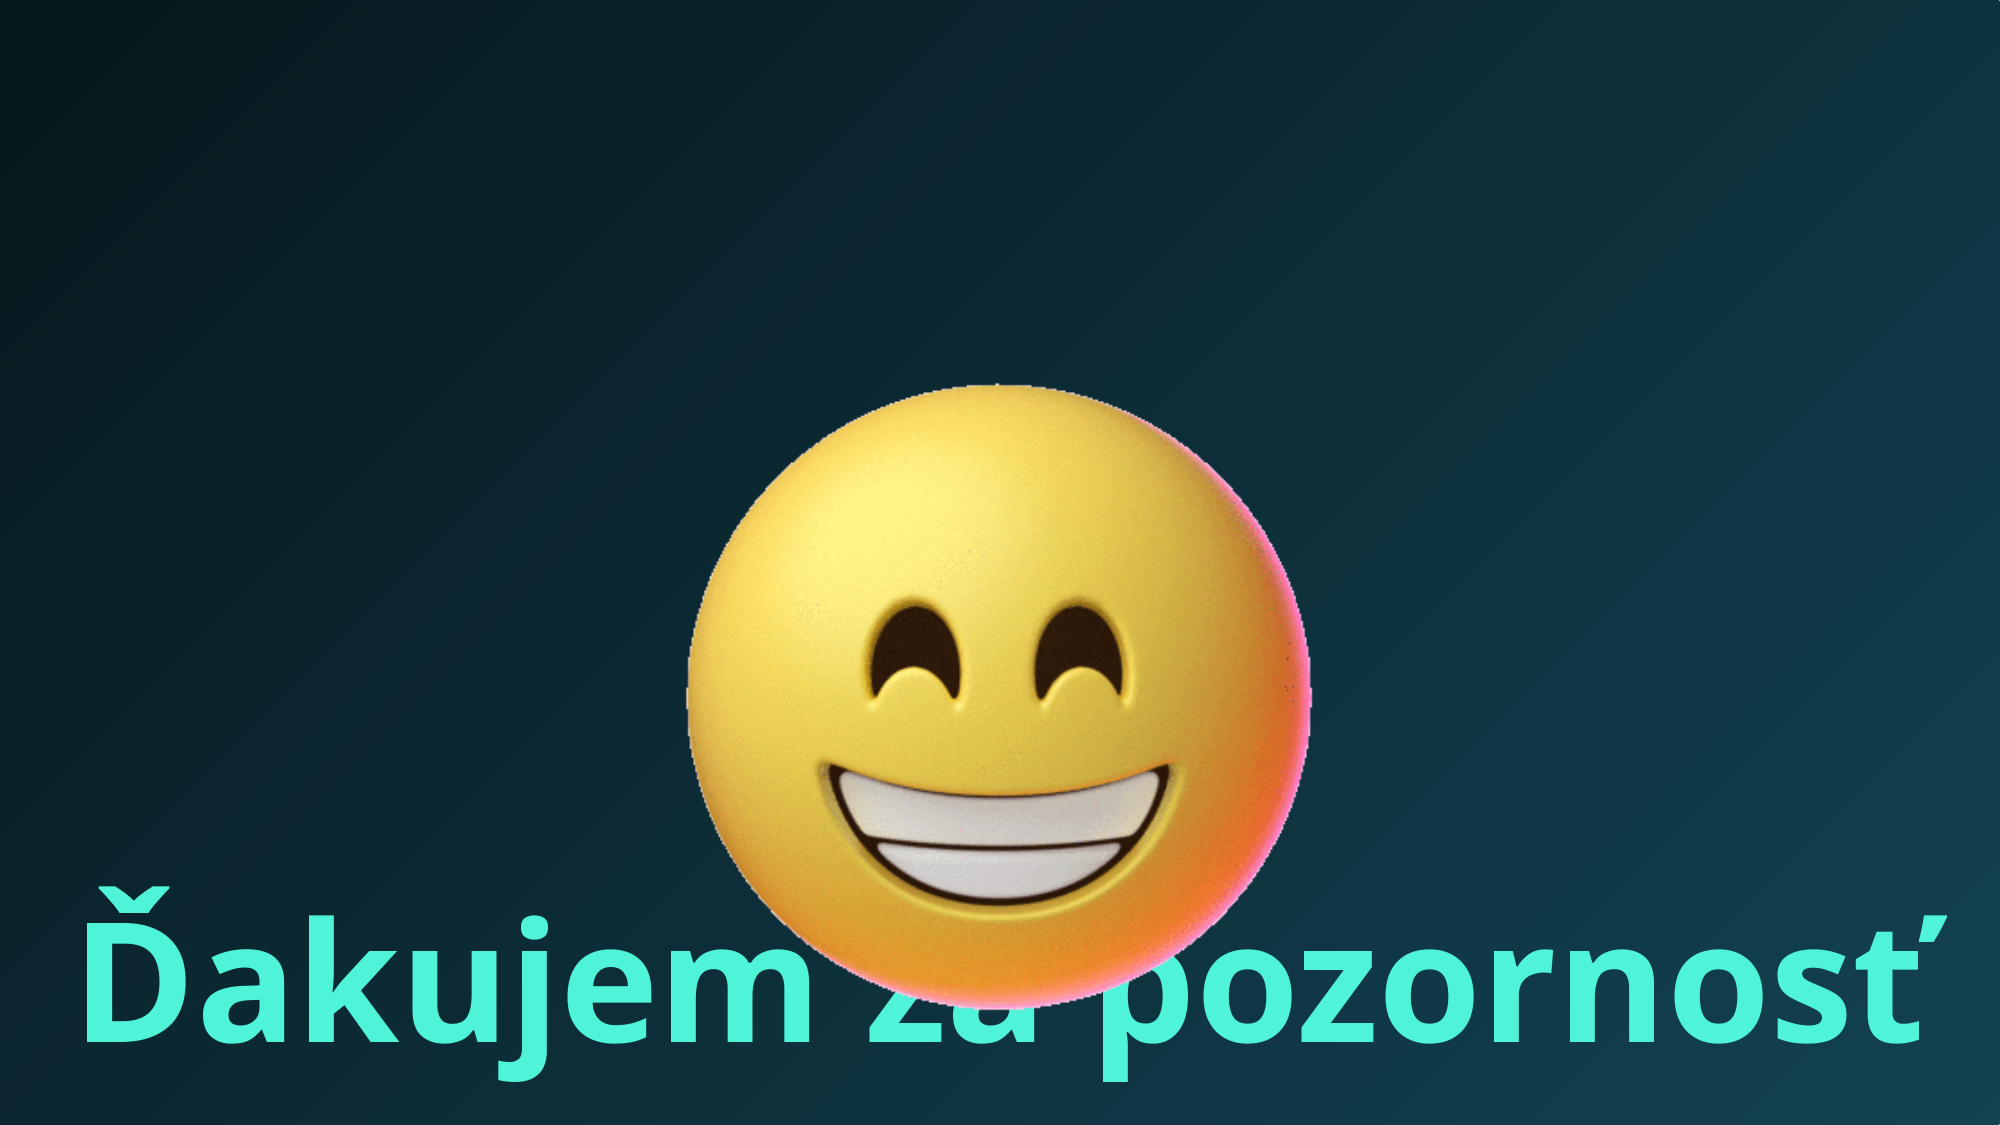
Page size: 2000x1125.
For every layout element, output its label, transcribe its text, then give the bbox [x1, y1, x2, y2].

title Ďakujem za pozornosť [0, 219, 2000, 1083]
picture [568, 256, 1431, 1120]
